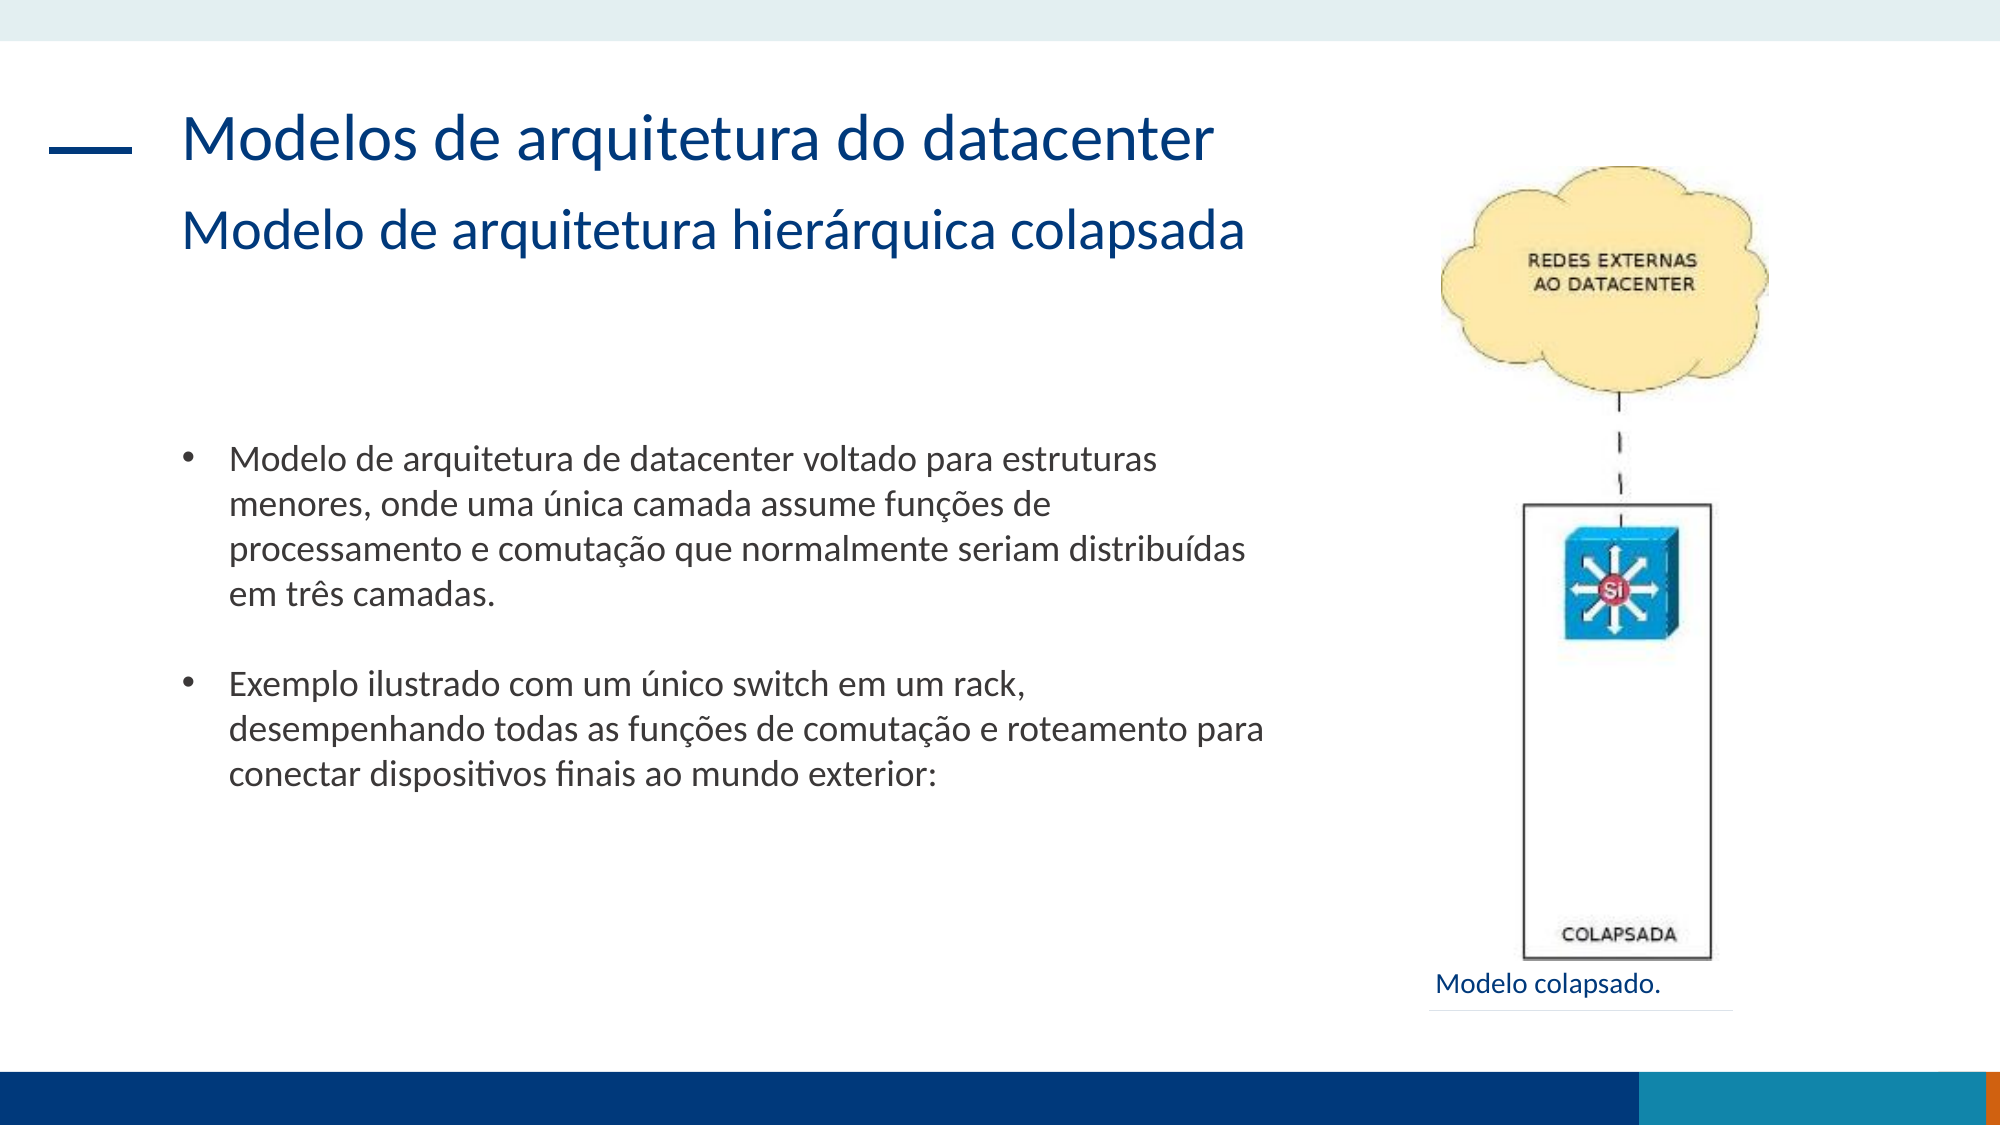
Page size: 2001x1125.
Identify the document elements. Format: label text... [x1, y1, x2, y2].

picture [1441, 166, 1769, 961]
list Modelos de arquitetura do datacenter [167, 95, 1833, 237]
text_box Modelo colapsado. [1420, 957, 1764, 1007]
text_box Modelo de arquitetura de datacenter voltado para estruturas menores, onde uma única camada assume funções de processamento e comutação que normalmente seriam distribuídas em três camadas. Exemplo ilustrado com um único switch em um rack, desempenhando todas as funções de comutação e roteamento para conectar dispositivos finais ao mundo exterior: [167, 426, 1294, 847]
text_box Modelo de arquitetura hierárquica colapsada [167, 191, 1441, 281]
